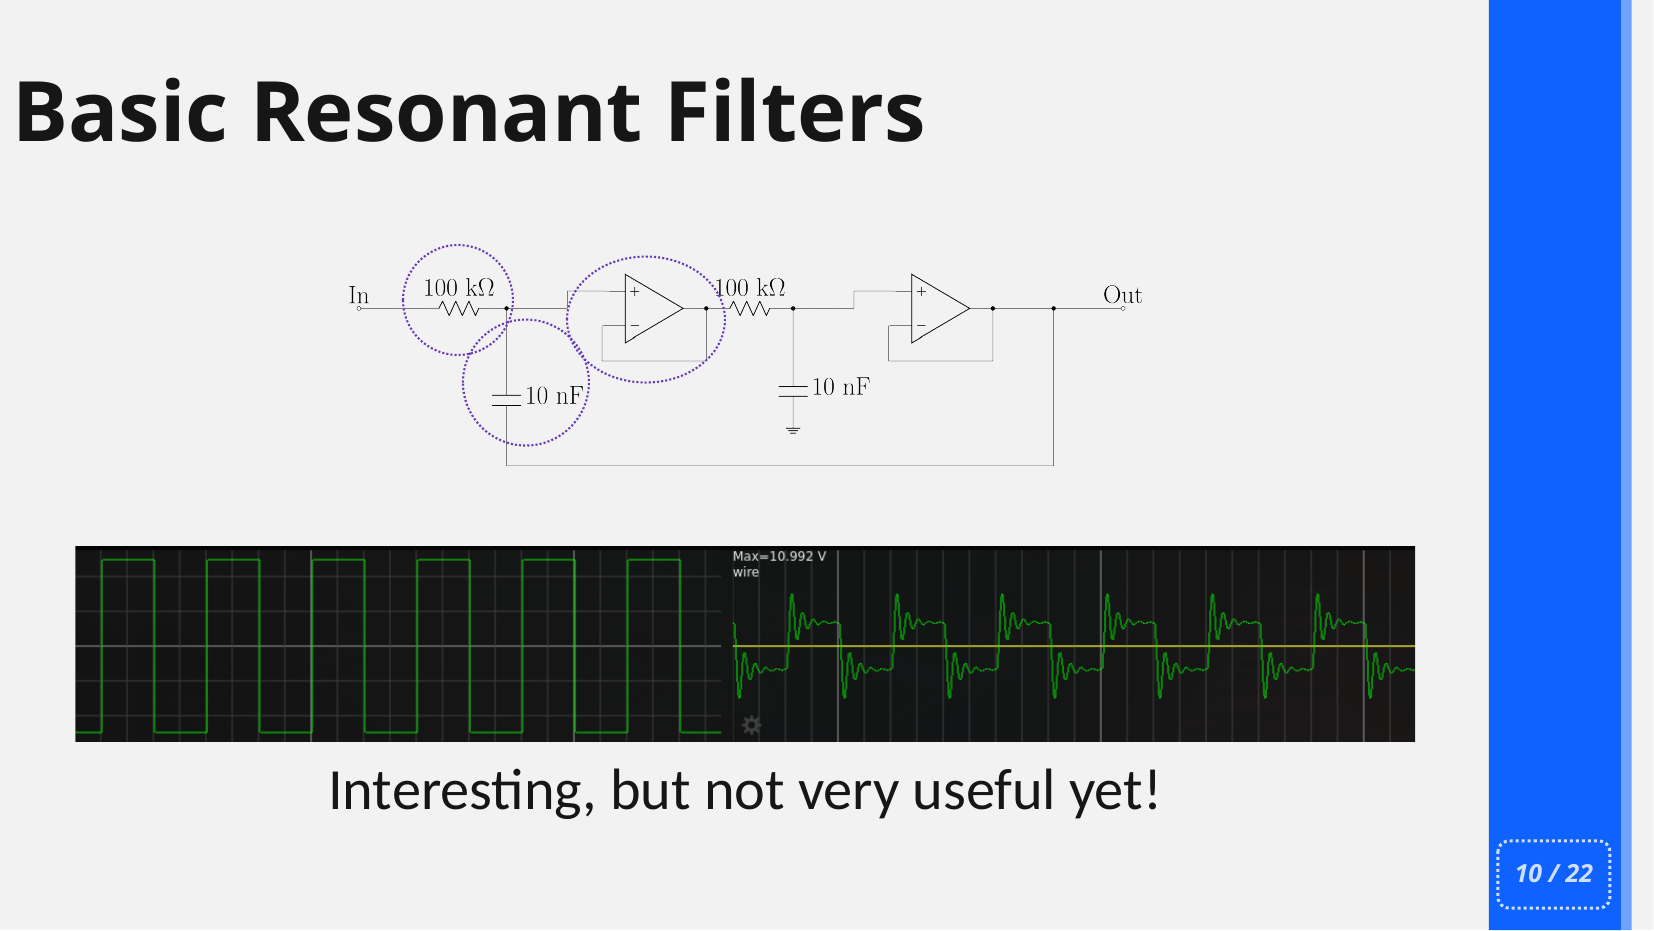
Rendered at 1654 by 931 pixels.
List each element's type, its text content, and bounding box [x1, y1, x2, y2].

text_box [409, 244, 507, 273]
title Basic Resonant Filters [12, 37, 1479, 193]
picture [348, 273, 1142, 466]
text_box [592, 256, 700, 273]
picture [75, 546, 1416, 742]
list Interesting, but not very useful yet! [265, 759, 1226, 931]
